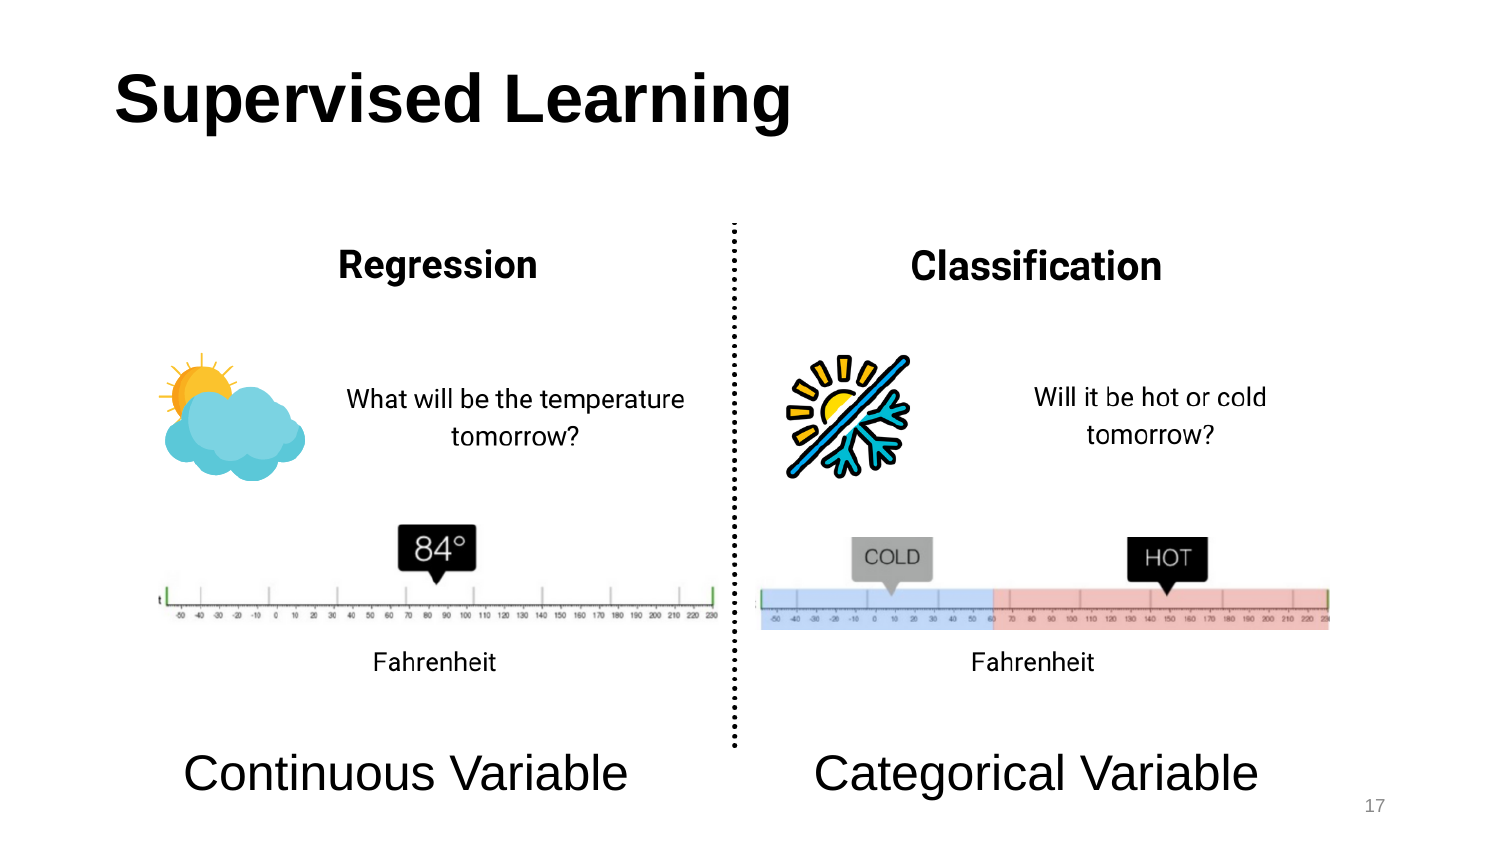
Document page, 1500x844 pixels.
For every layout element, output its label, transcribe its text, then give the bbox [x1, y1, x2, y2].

picture [123, 223, 1341, 767]
title Supervised Learning [103, 36, 1432, 164]
text_box Categorical Variable [802, 775, 1317, 807]
text_box Continuous Variable [171, 775, 686, 807]
slide_number 17 [1059, 782, 1397, 827]
